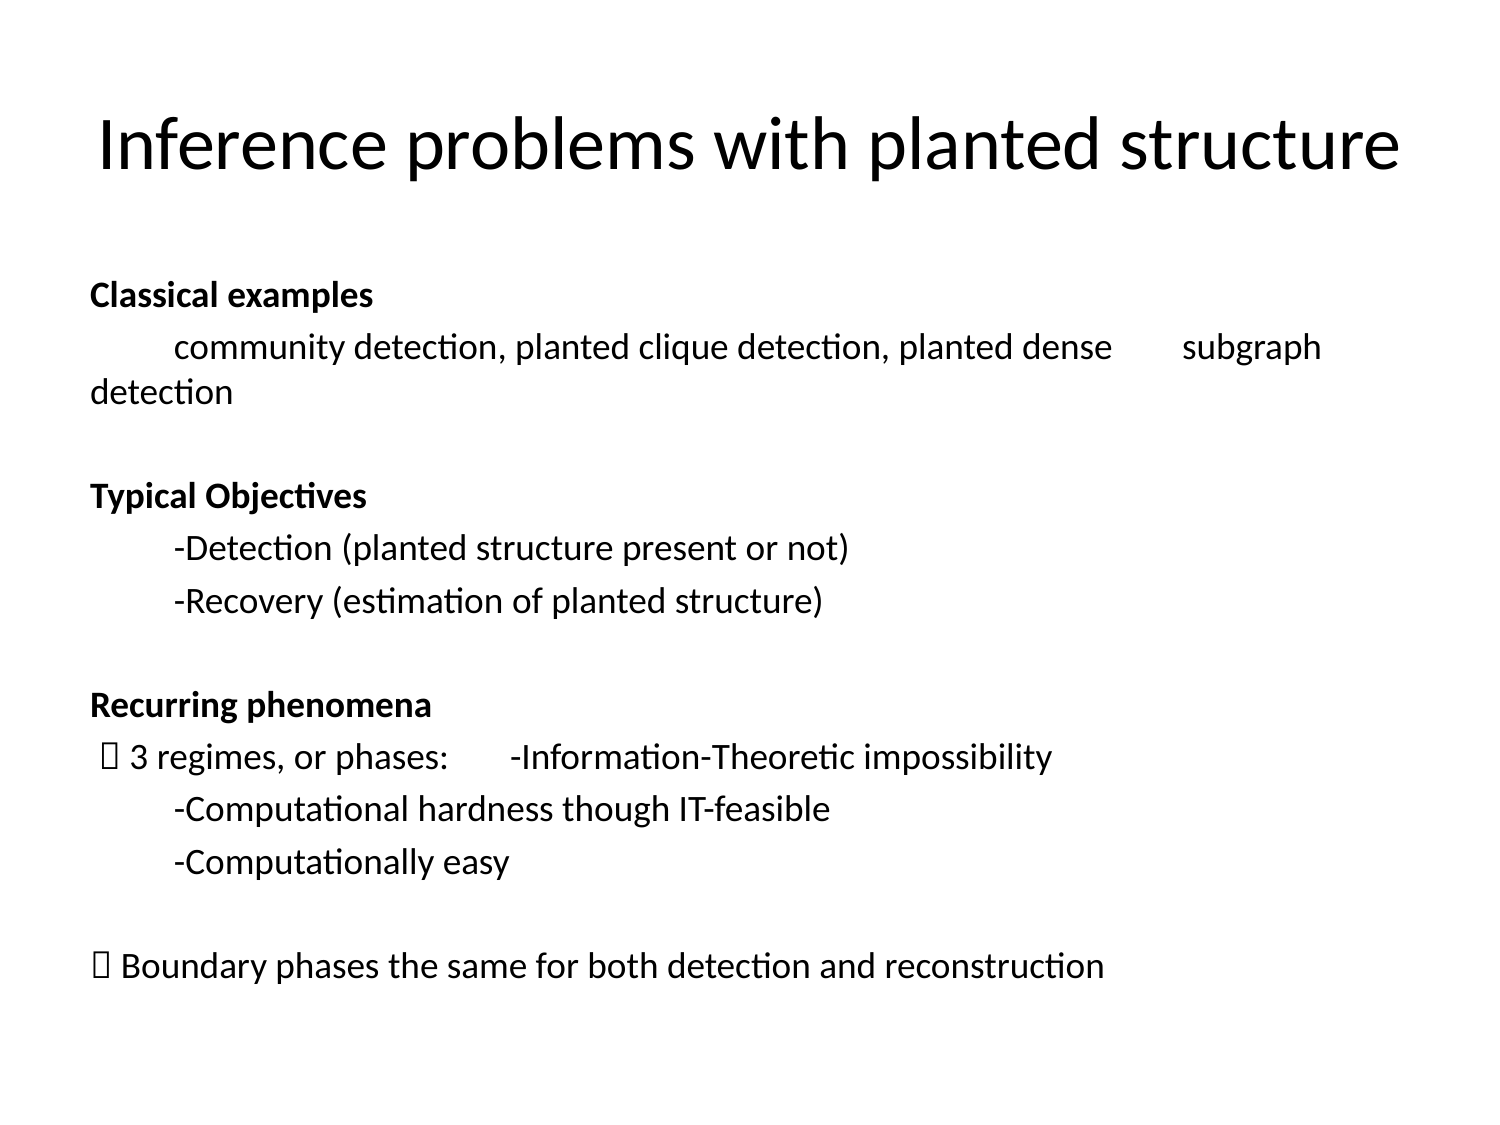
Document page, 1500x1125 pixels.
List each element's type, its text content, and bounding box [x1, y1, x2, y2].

list Classical examples community detection, planted clique detection, planted dense subgraph detection Typical Objectives -Detection (planted structure present or not) -Recovery (estimation of planted structure) Recurring phenomena  3 regimes, or phases: -Information-Theoretic impossibility -Computational hardness though IT-feasible -Computationally easy  Boundary phases the same for both detection and reconstruction [75, 262, 1425, 1005]
title Inference problems with planted structure [75, 45, 1425, 233]
